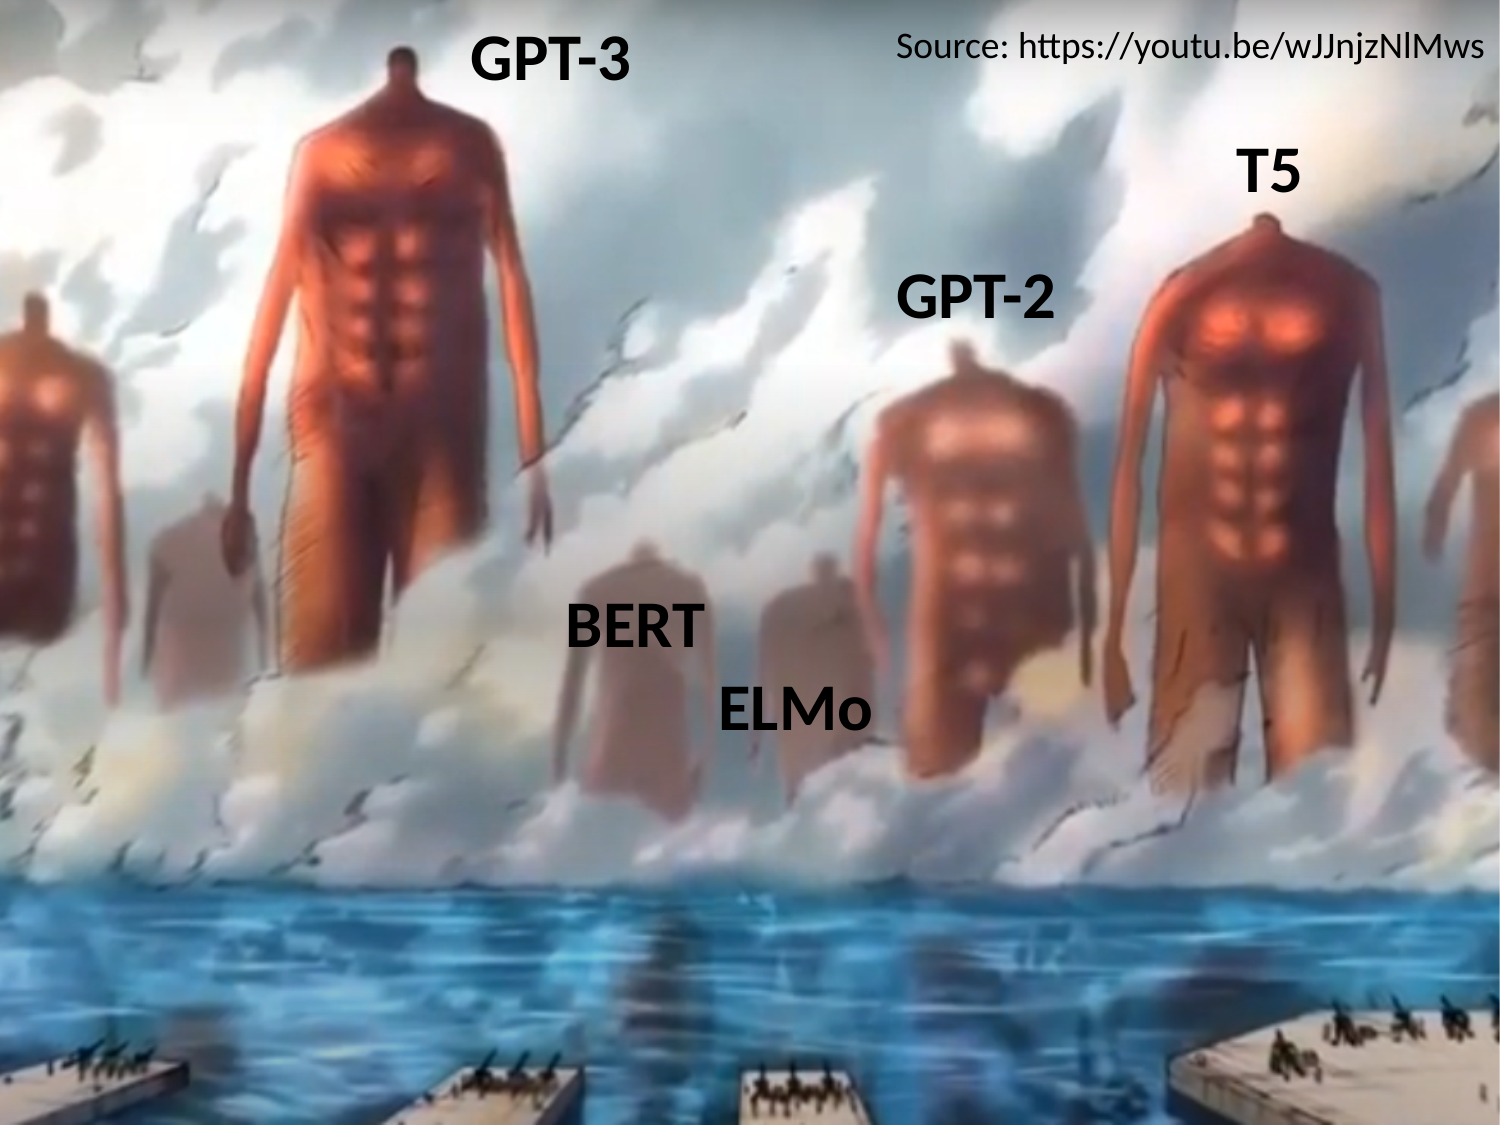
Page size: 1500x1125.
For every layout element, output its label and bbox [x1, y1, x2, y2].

list [0, 0, 1500, 1125]
